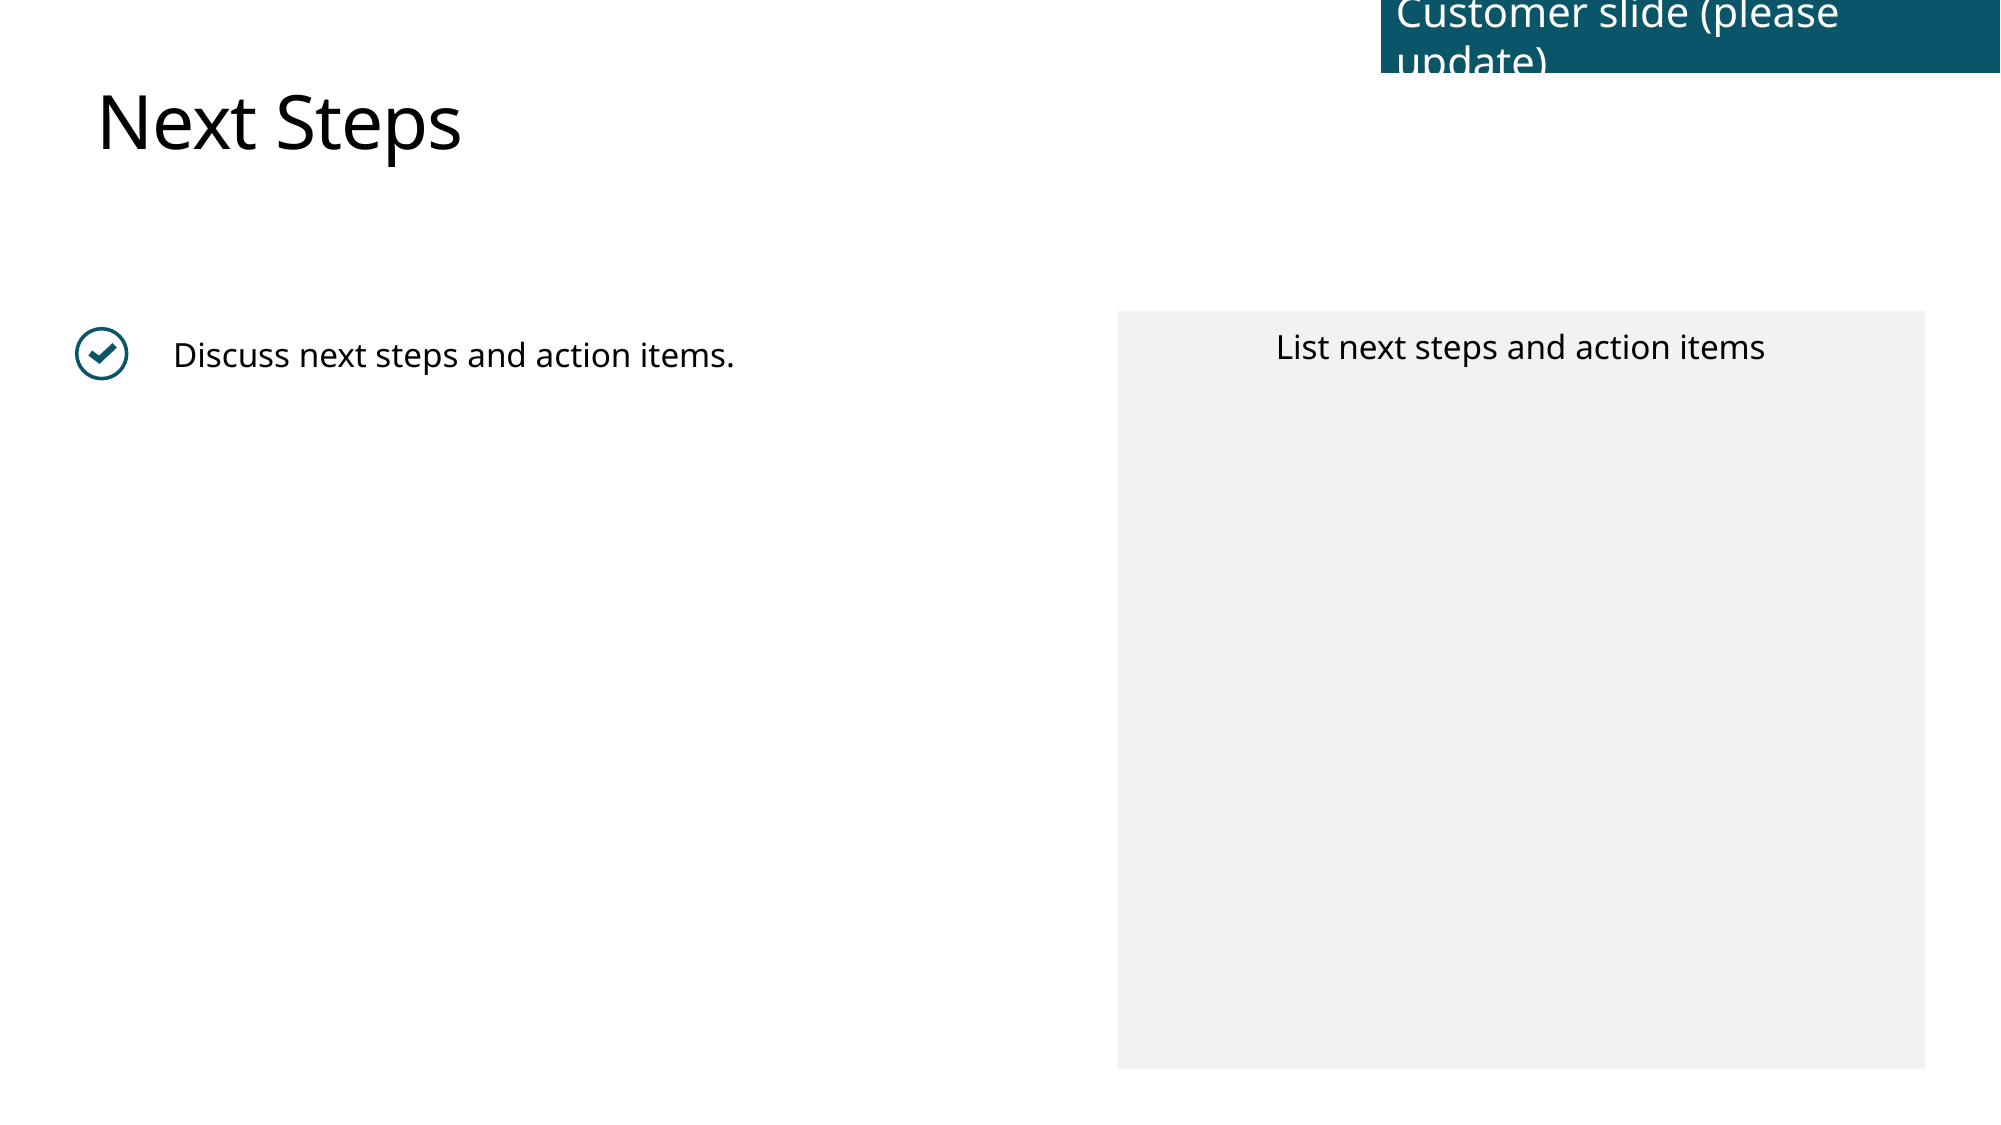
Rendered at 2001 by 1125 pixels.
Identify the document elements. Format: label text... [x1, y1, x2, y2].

text_box List next steps and action items [1116, 310, 1926, 1070]
text_box Discuss next steps and action items. [82, 310, 1096, 397]
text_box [74, 326, 129, 381]
text_box Customer slide (please update) [1380, 0, 2000, 74]
title Next Steps [96, 75, 1904, 166]
